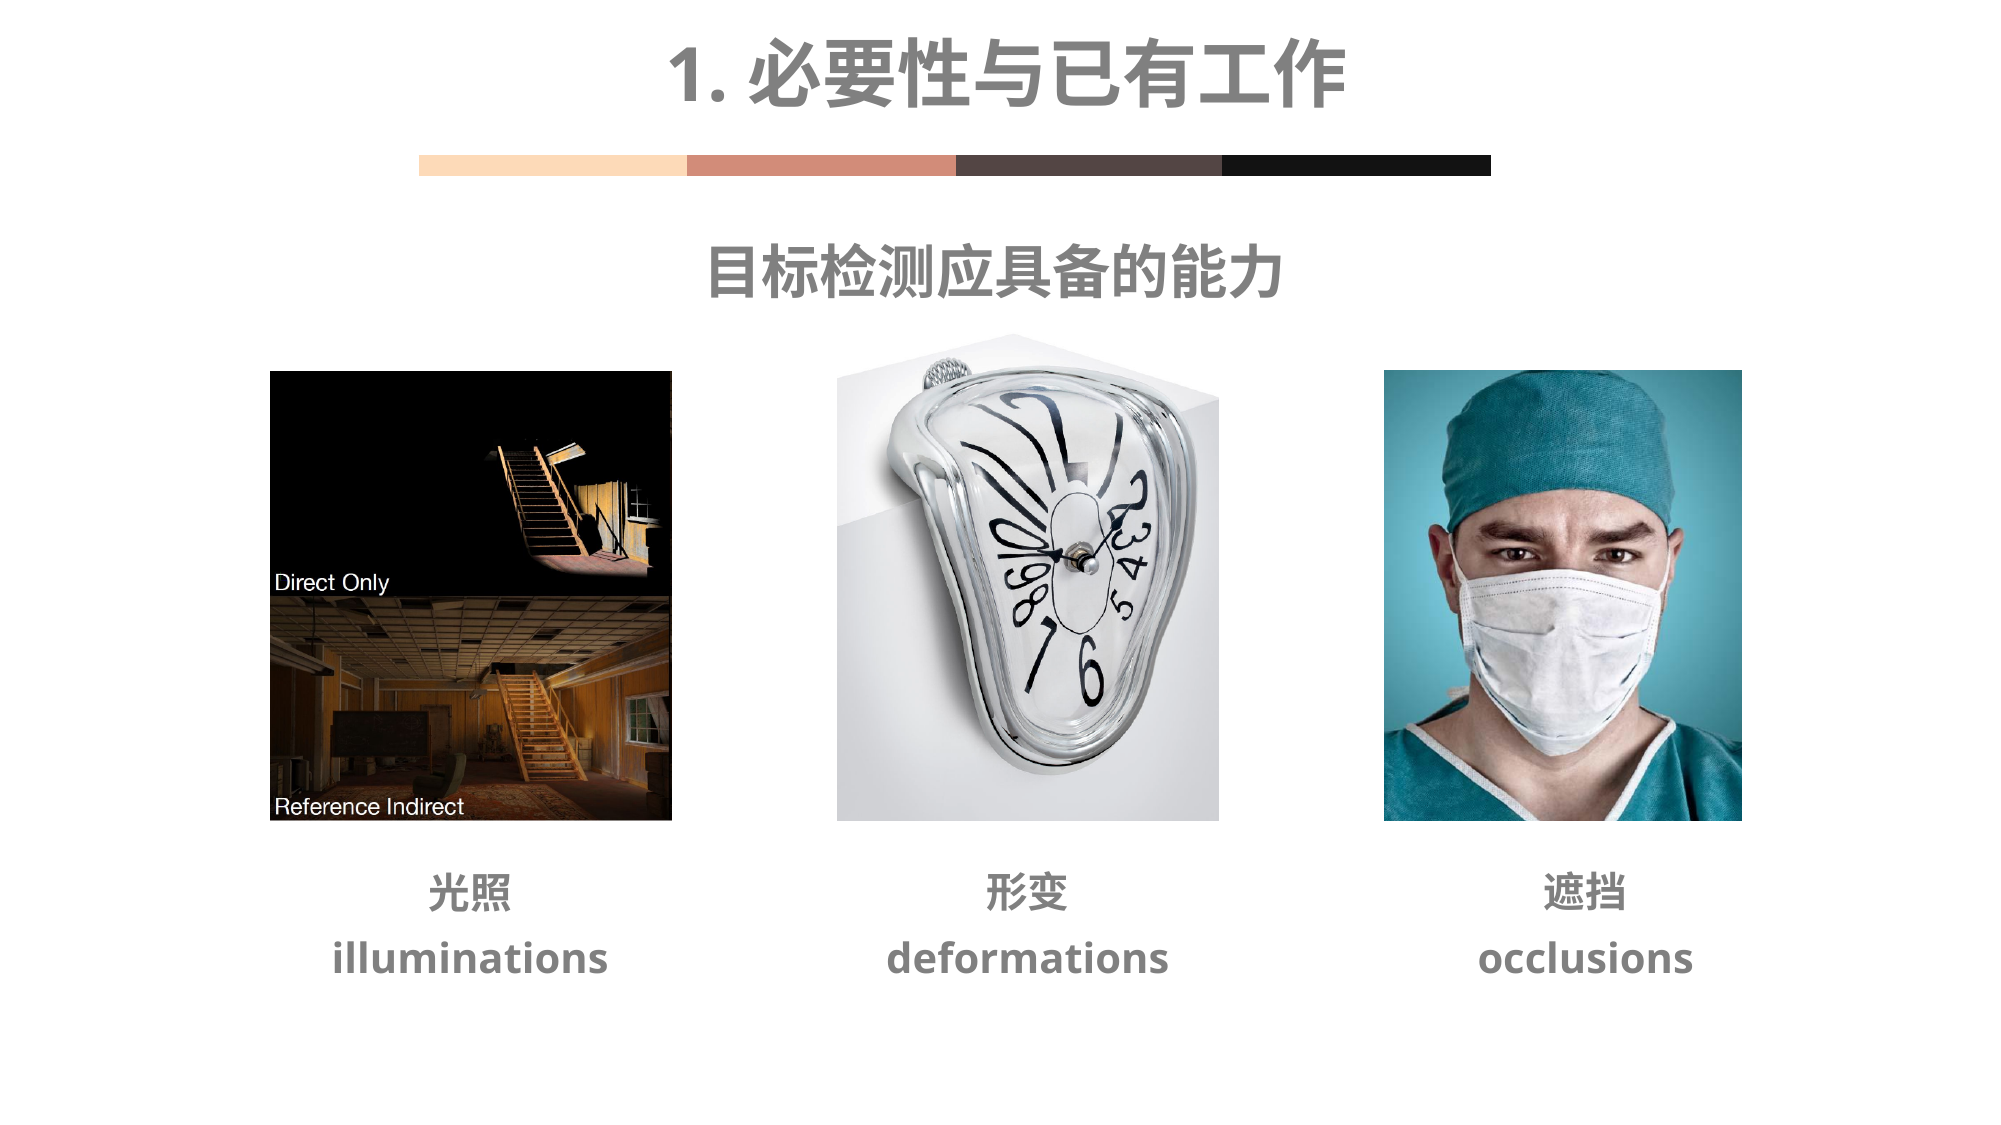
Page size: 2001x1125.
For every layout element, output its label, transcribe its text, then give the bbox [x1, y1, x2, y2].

list 1.必要性与已有工作 [650, 29, 1363, 112]
picture [837, 302, 1219, 821]
text_box 光照 illuminations [279, 864, 661, 1000]
text_box 目标检测应具备的能力 [688, 235, 1325, 329]
text_box 遮挡 occlusions [1395, 864, 1777, 999]
picture [269, 370, 672, 821]
text_box 形变 deformations [837, 864, 1219, 999]
picture [1384, 370, 1742, 821]
